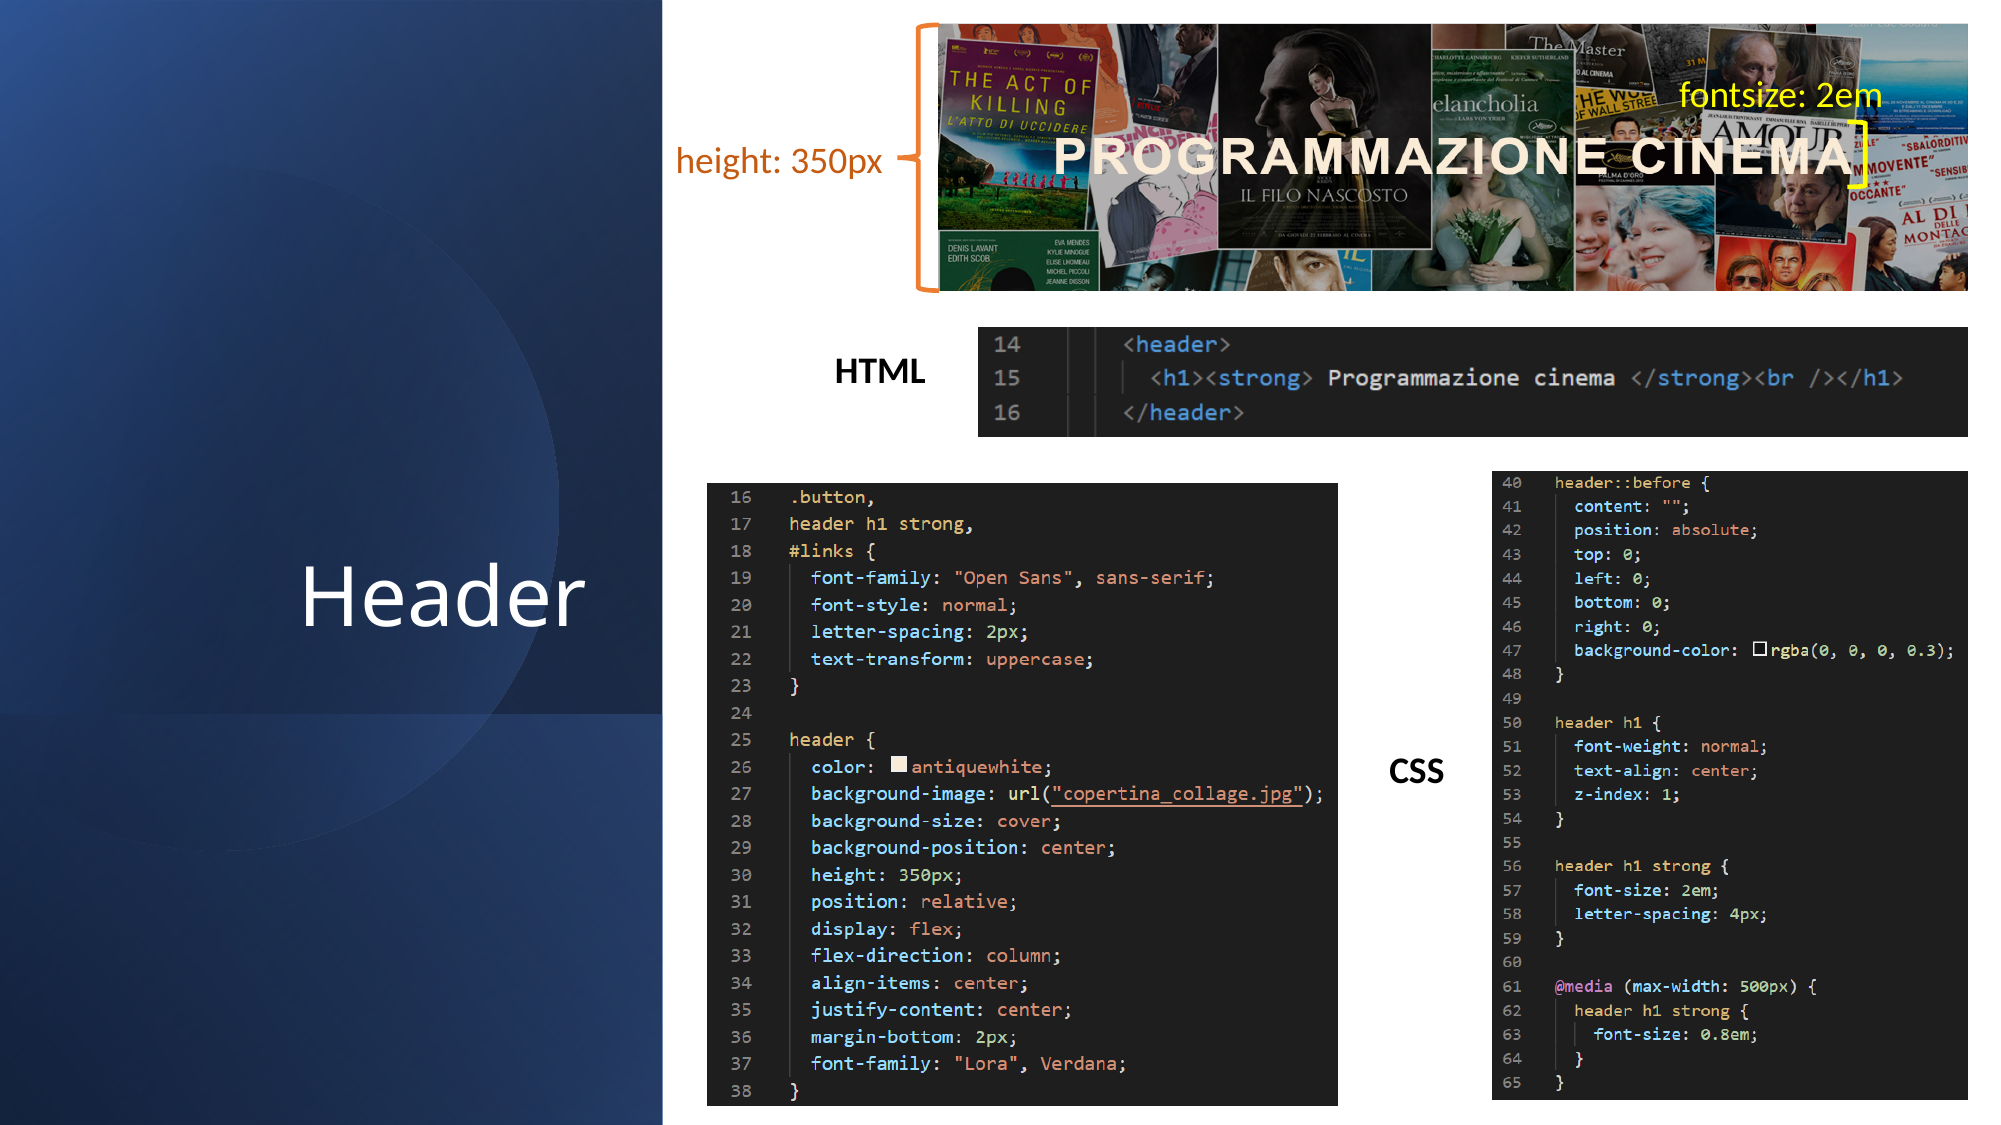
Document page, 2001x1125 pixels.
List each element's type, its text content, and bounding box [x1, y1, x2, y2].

title Header [76, 96, 602, 652]
text_box [0, 0, 663, 1124]
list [1492, 471, 1968, 1100]
text_box [663, 0, 2000, 1125]
picture [707, 483, 1338, 1106]
text_box height: 350px [660, 129, 898, 189]
text_box CSS [1363, 738, 1471, 799]
text_box HTML [820, 338, 958, 399]
text_box [898, 23, 940, 293]
picture [938, 23, 1968, 291]
picture [978, 327, 1968, 437]
